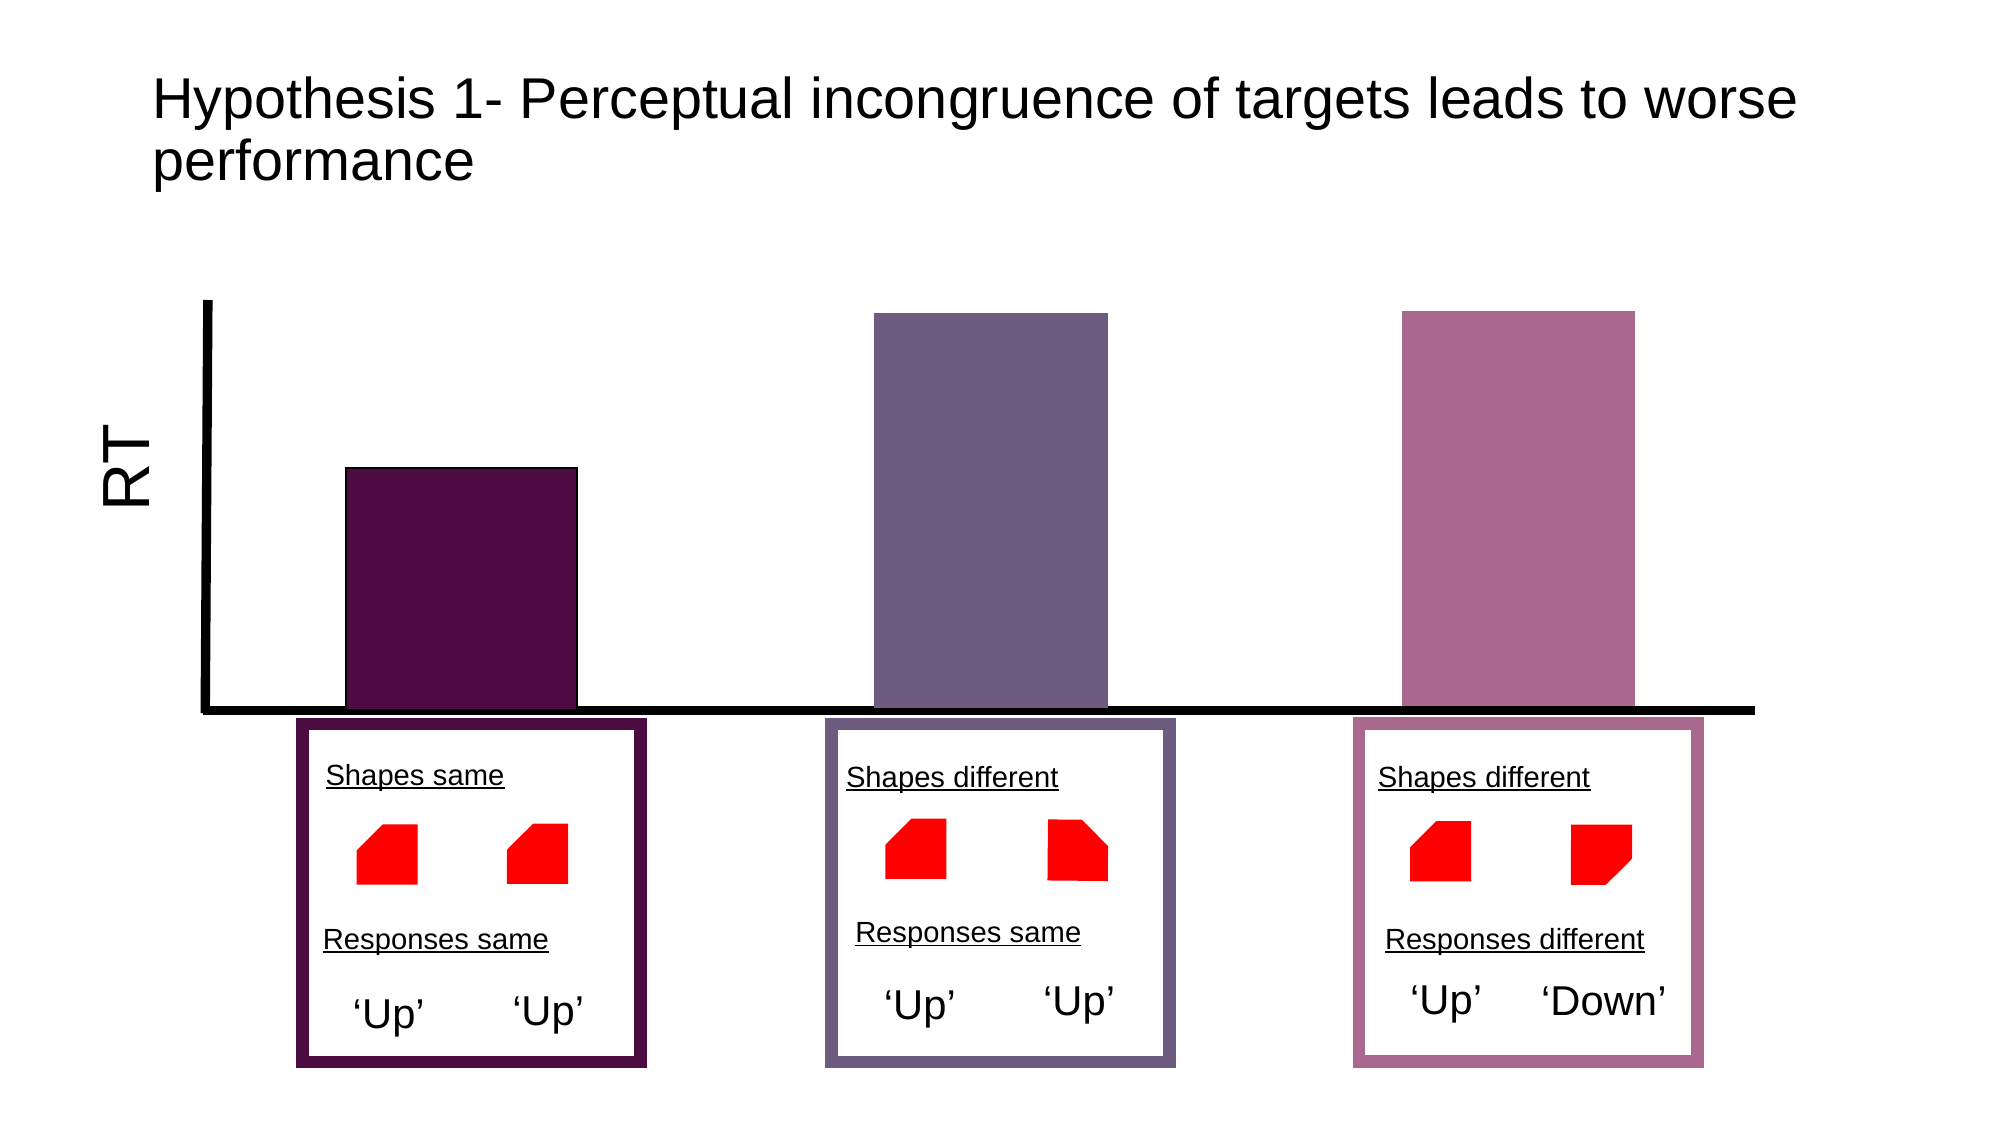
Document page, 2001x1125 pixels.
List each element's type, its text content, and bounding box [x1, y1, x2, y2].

text_box RT [75, 390, 171, 546]
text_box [302, 723, 1698, 1063]
title Hypothesis 1- Perceptual incongruence of targets leads to worse performance [137, 59, 1863, 278]
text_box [202, 299, 1756, 714]
